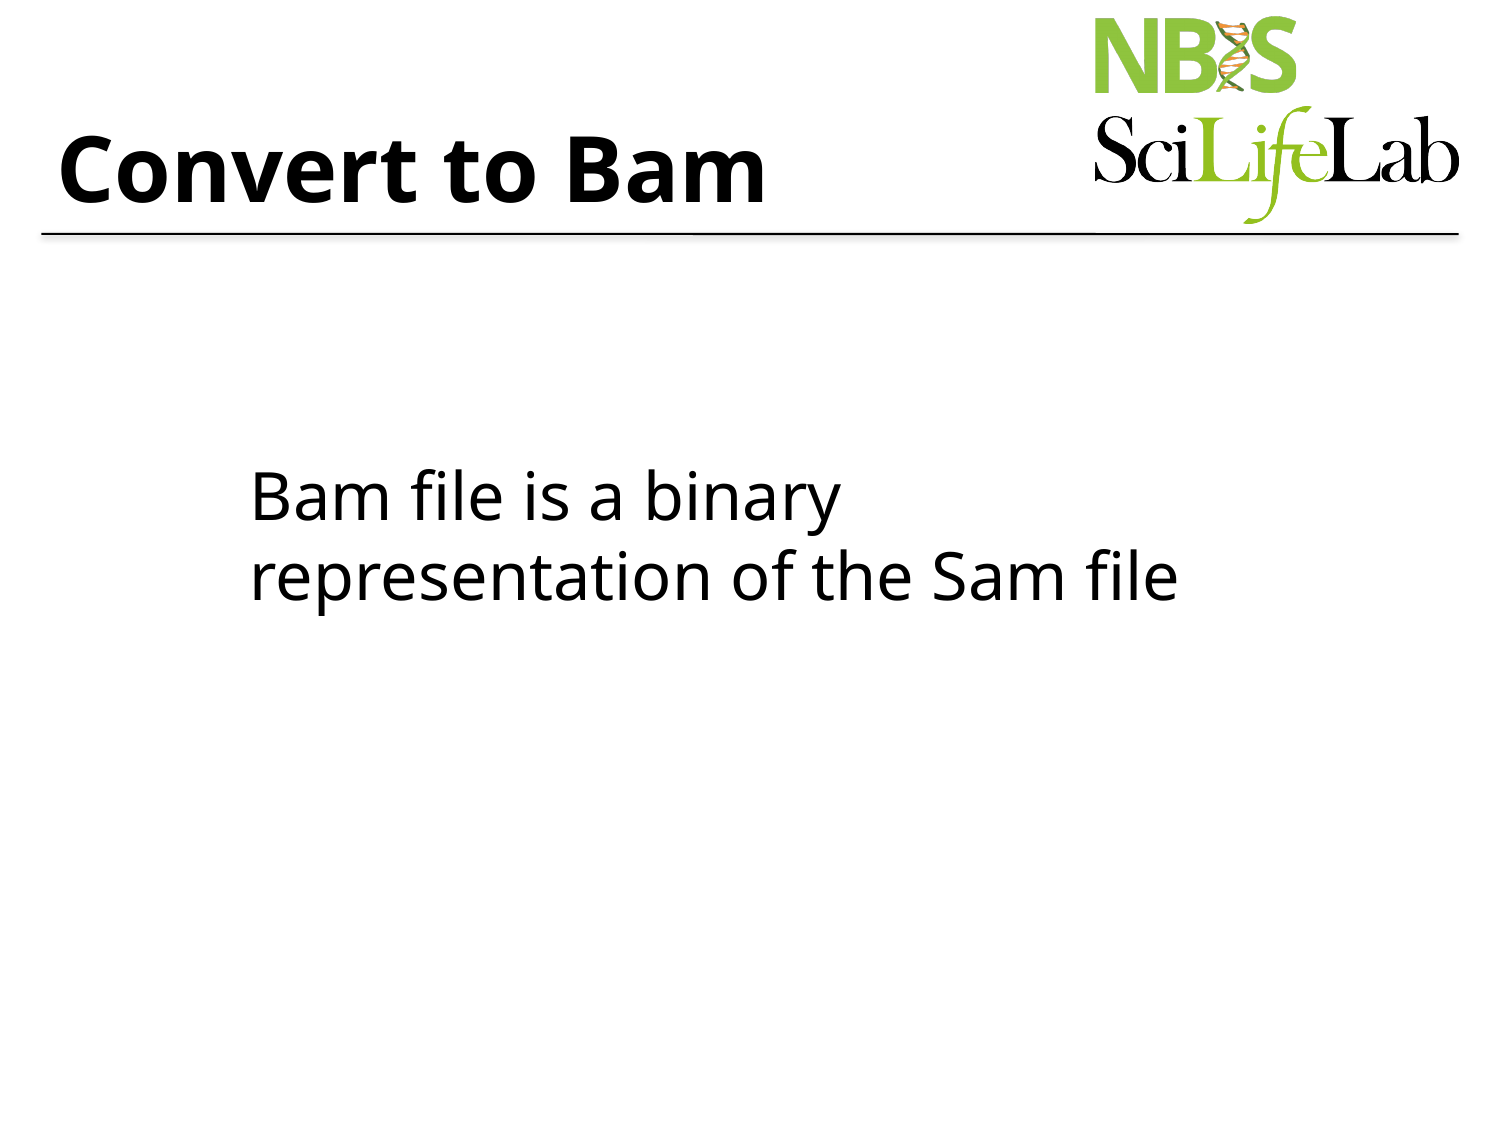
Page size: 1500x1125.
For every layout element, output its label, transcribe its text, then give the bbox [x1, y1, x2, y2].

picture [1095, 106, 1459, 224]
title Convert to Bam [41, 103, 1066, 226]
list Bam file is a binary representation of the Sam file [249, 454, 1304, 659]
